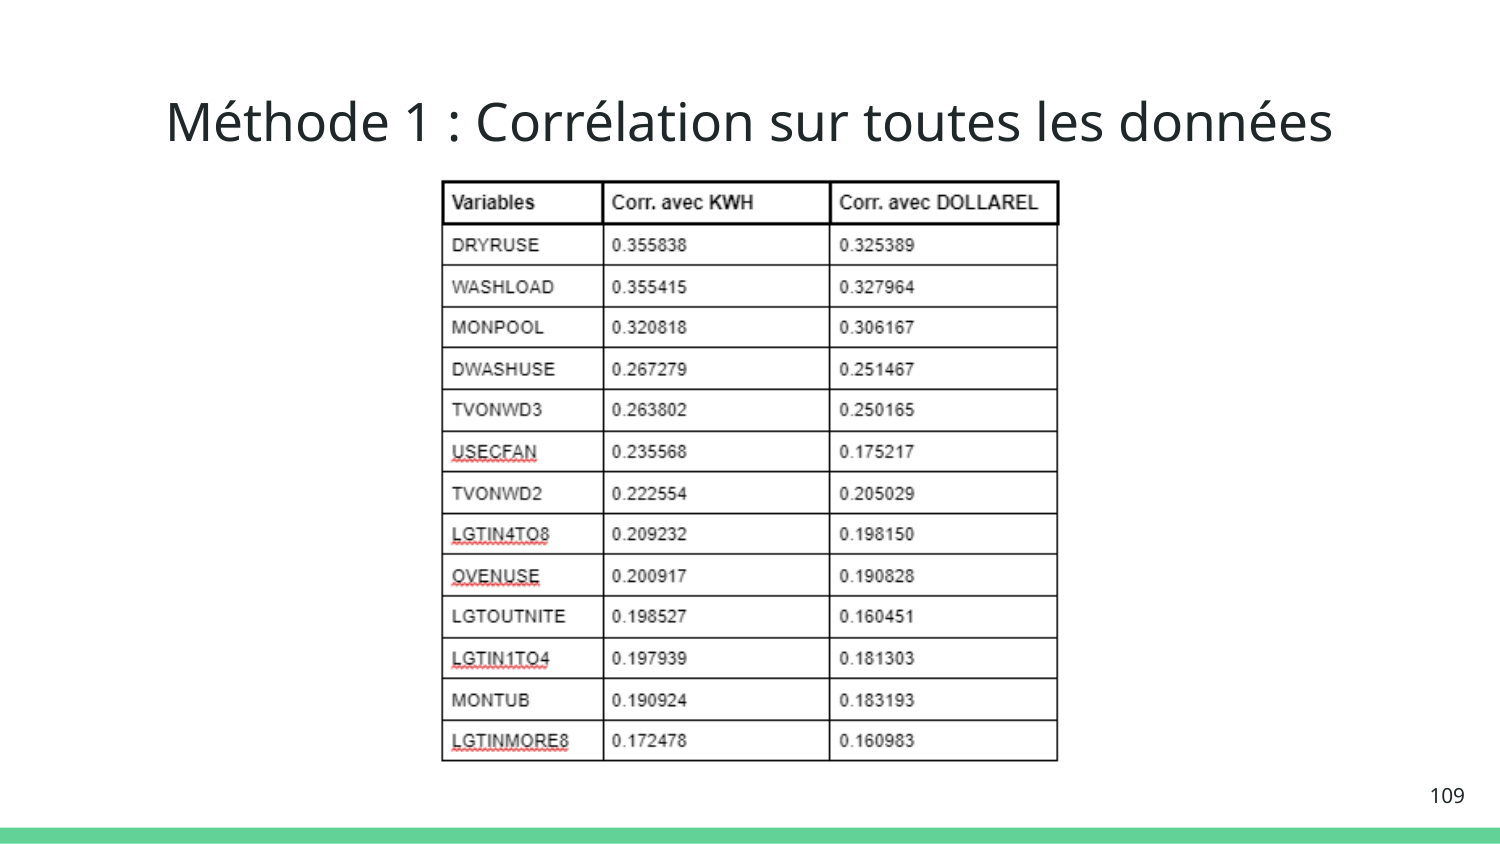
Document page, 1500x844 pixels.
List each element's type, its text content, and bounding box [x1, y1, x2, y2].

picture [432, 166, 1068, 773]
title Méthode 1 : Corrélation sur toutes les données [51, 72, 1449, 167]
slide_number ‹#› [1389, 764, 1480, 830]
